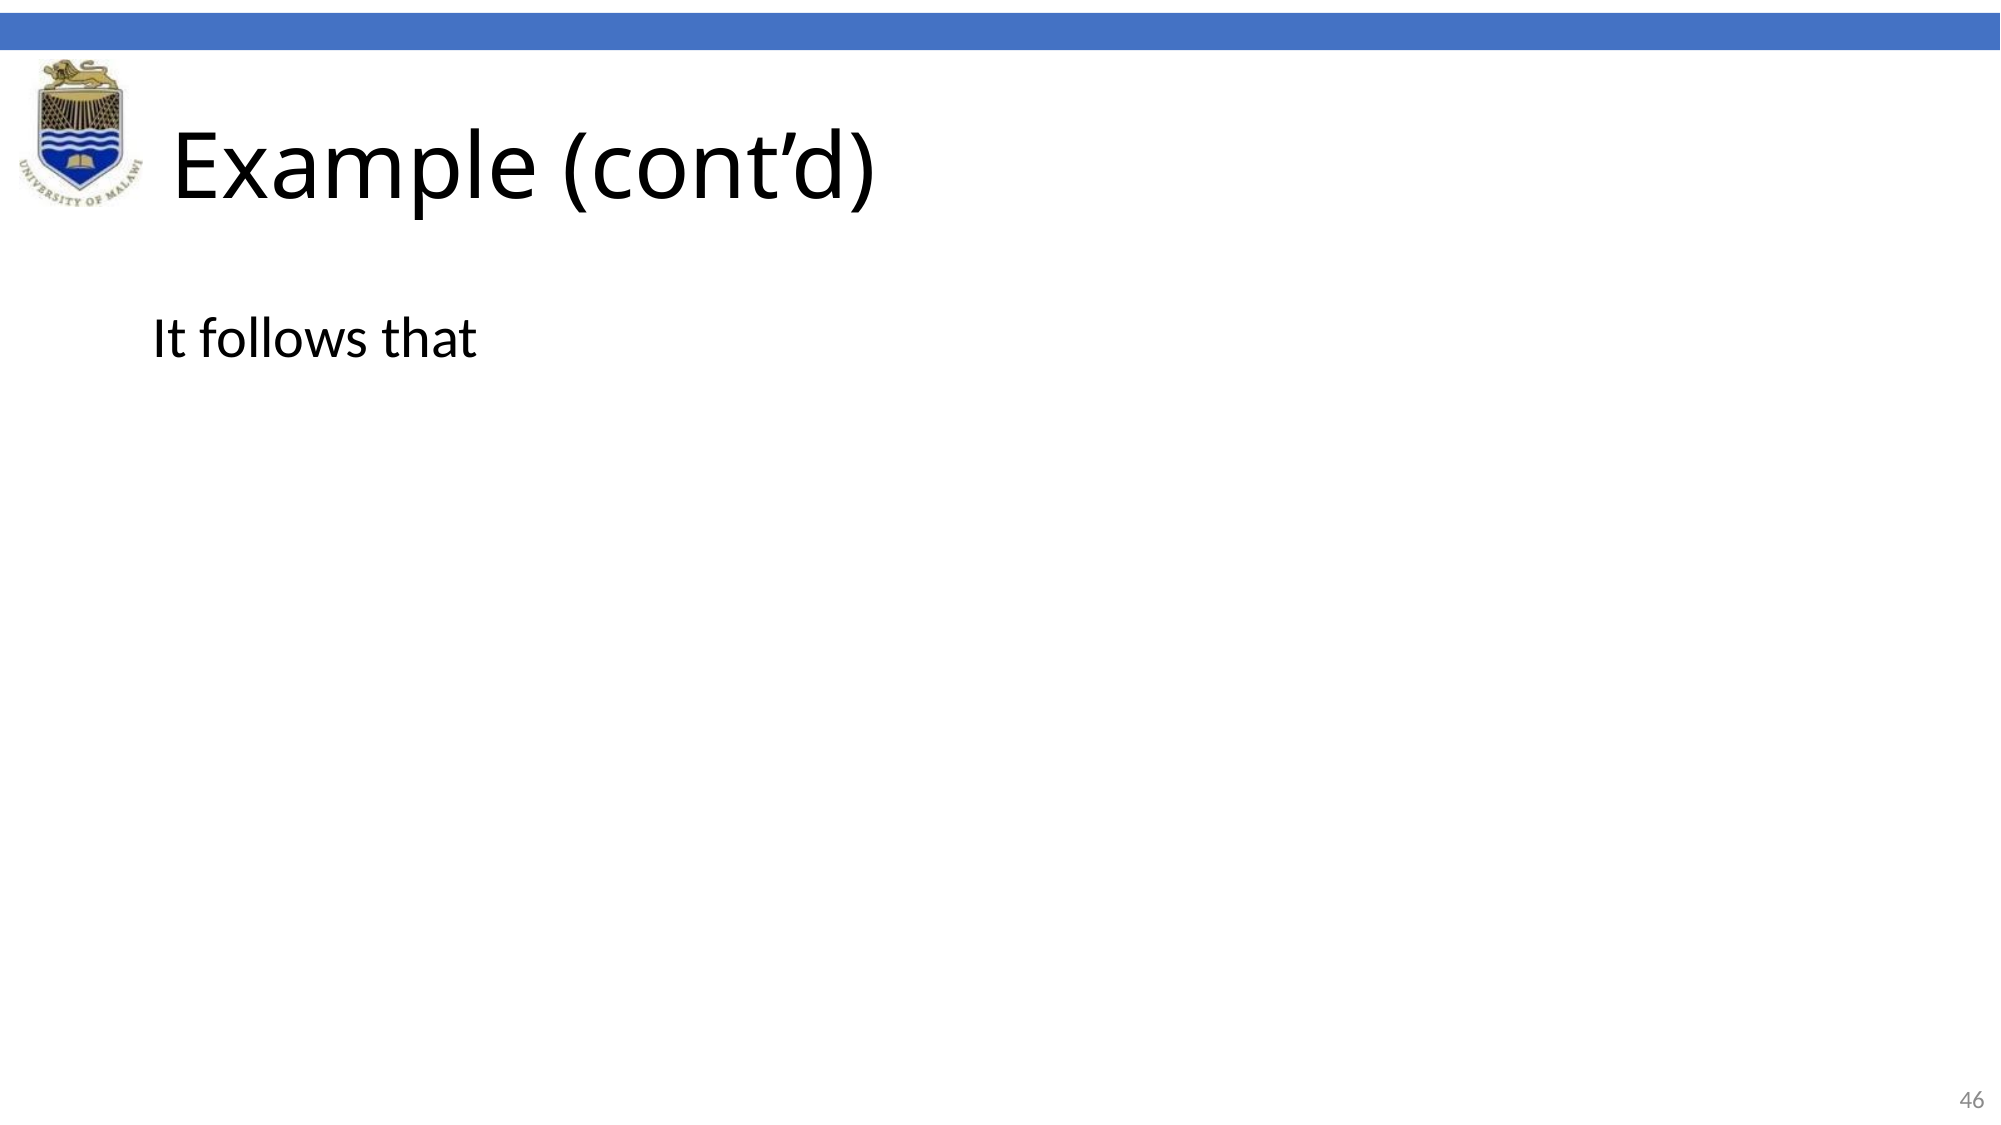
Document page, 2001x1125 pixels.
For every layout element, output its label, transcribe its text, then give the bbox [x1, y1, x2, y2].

slide_number 46 [1550, 1073, 2000, 1125]
title Example (cont’d) [155, 59, 1851, 278]
list It follows that [137, 299, 1863, 1066]
picture [19, 59, 143, 207]
